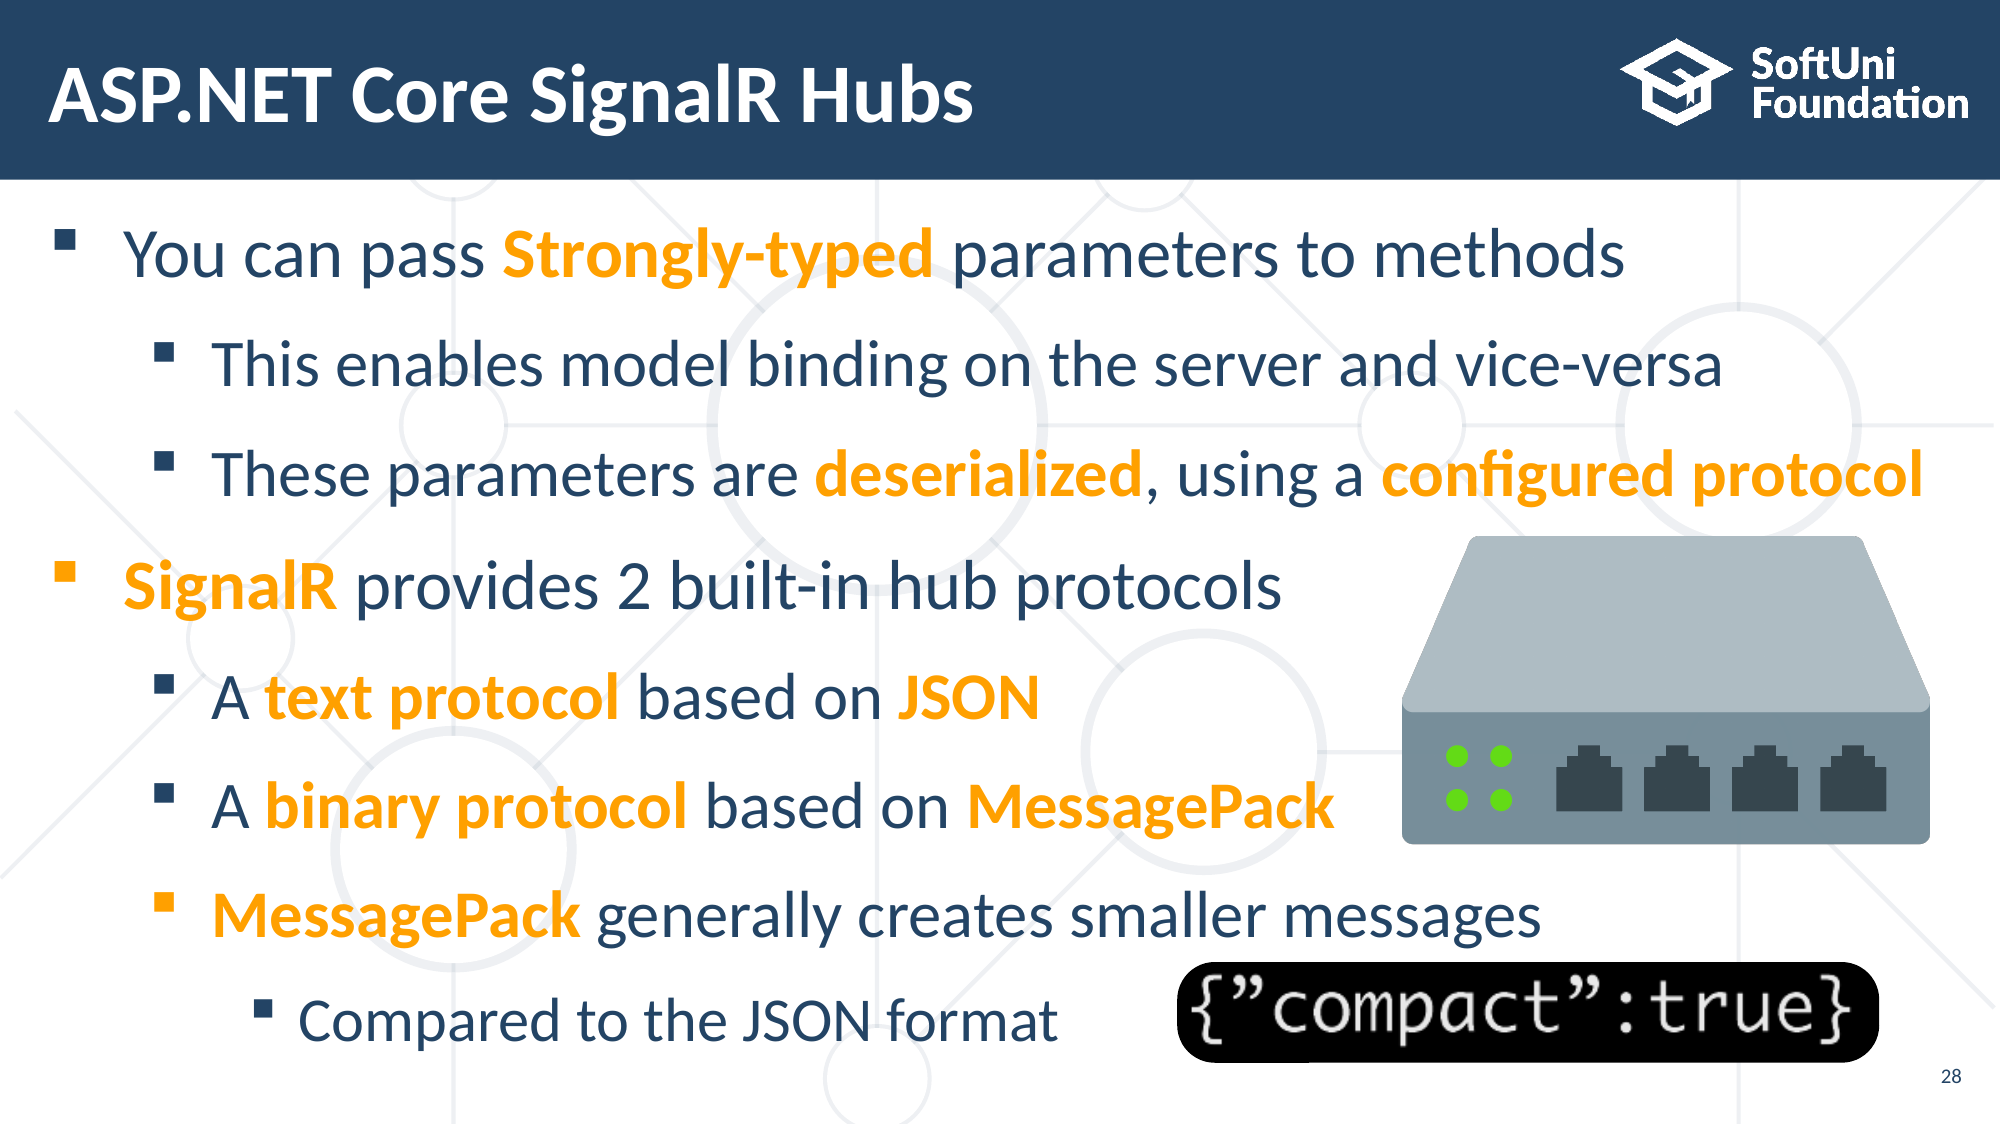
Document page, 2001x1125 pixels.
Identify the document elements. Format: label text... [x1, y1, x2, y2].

picture [1176, 961, 1880, 1063]
picture [1402, 426, 1930, 955]
title ASP.NET Core SignalR Hubs [31, 16, 1591, 162]
picture [1619, 38, 1968, 126]
slide_number 28 [1897, 1049, 1968, 1101]
list You can pass Strongly-typed parameters to methods This enables model binding on the server and vice-versa These parameters are deserialized, using a configured protocol SignalR provides 2 built-in hub protocols A text protocol based on JSON A binary protocol based on MessagePack MessagePack generally creates smaller messages Compared to the JSON format [31, 196, 1970, 1109]
